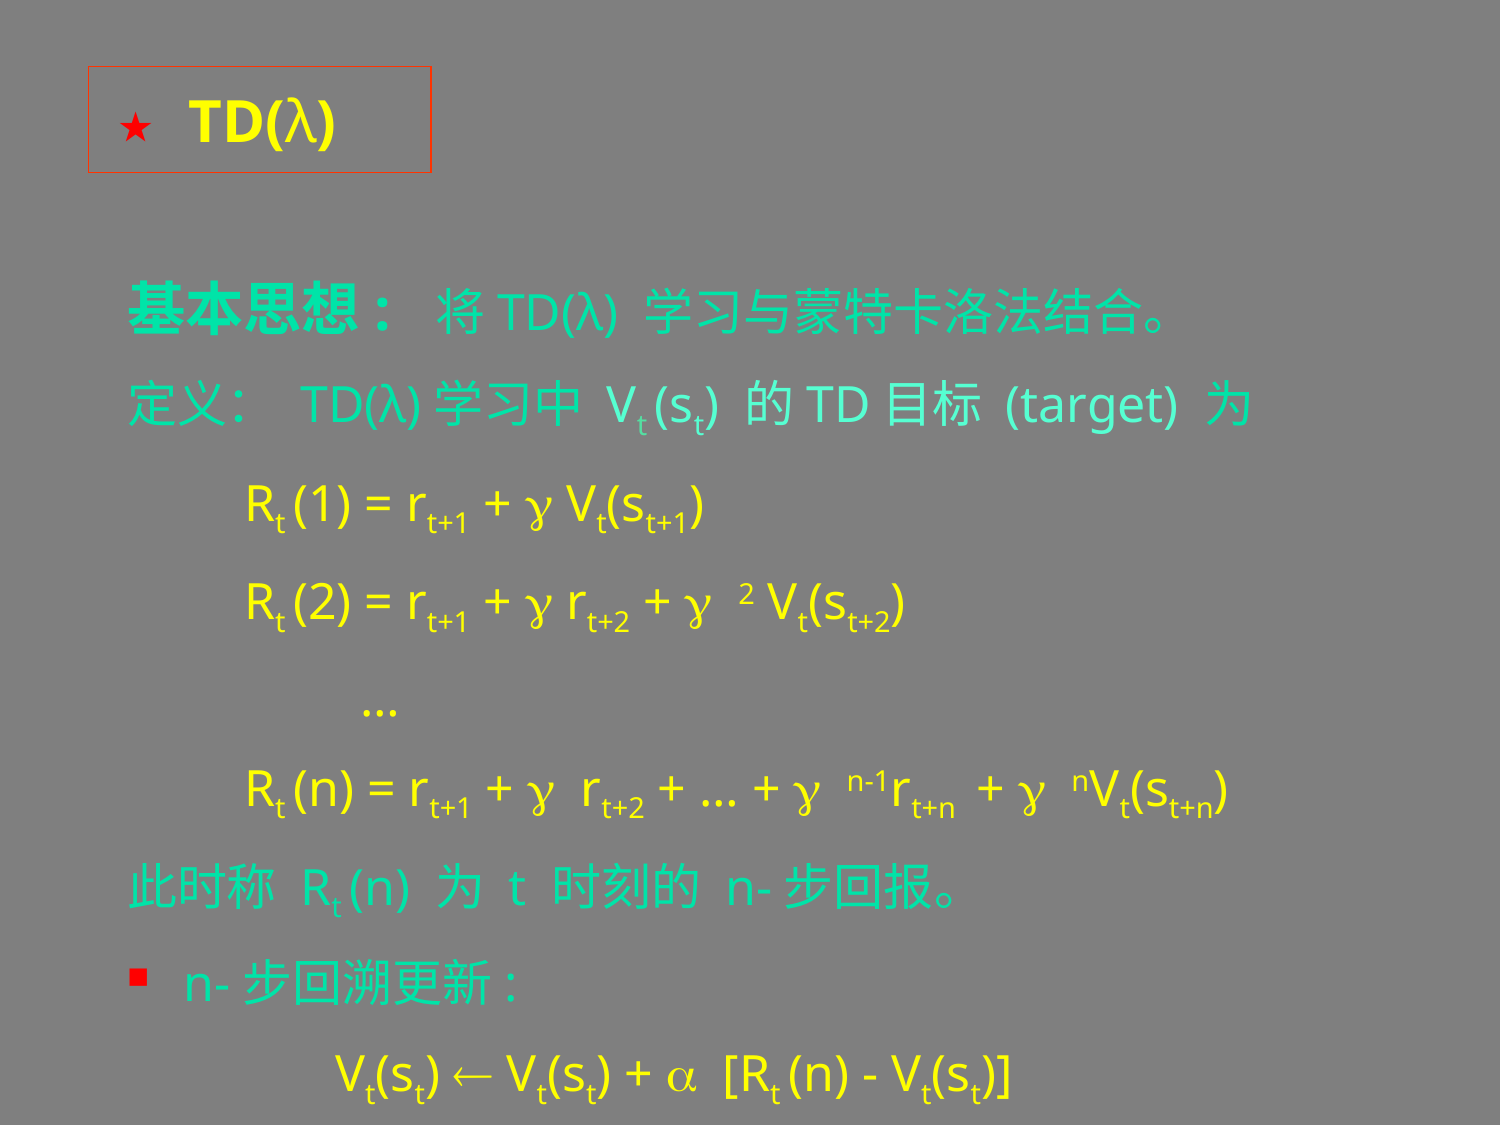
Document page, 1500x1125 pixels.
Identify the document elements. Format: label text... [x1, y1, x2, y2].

list 基本思想: 将TD(λ) 学习与蒙特卡洛法结合。 定义： TD(λ)学习中 Vt (st) 的TD目标 (target) 为 Rt (1) = rt+1 + g Vt(st+1) Rt (2) = rt+1 + g rt+2 + g 2 Vt(st+2) … Rt (n) = rt+1 + g rt+2 + … + g n-1rt+n + g nVt(st+n) 此时称 Rt (n) 为 t 时刻的 n-步回报。 n-步回溯更新: Vt(st)  Vt(st) + a [Rt (n) - Vt(st)] [111, 243, 1436, 1071]
text_box ★ TD(λ) [88, 66, 432, 173]
